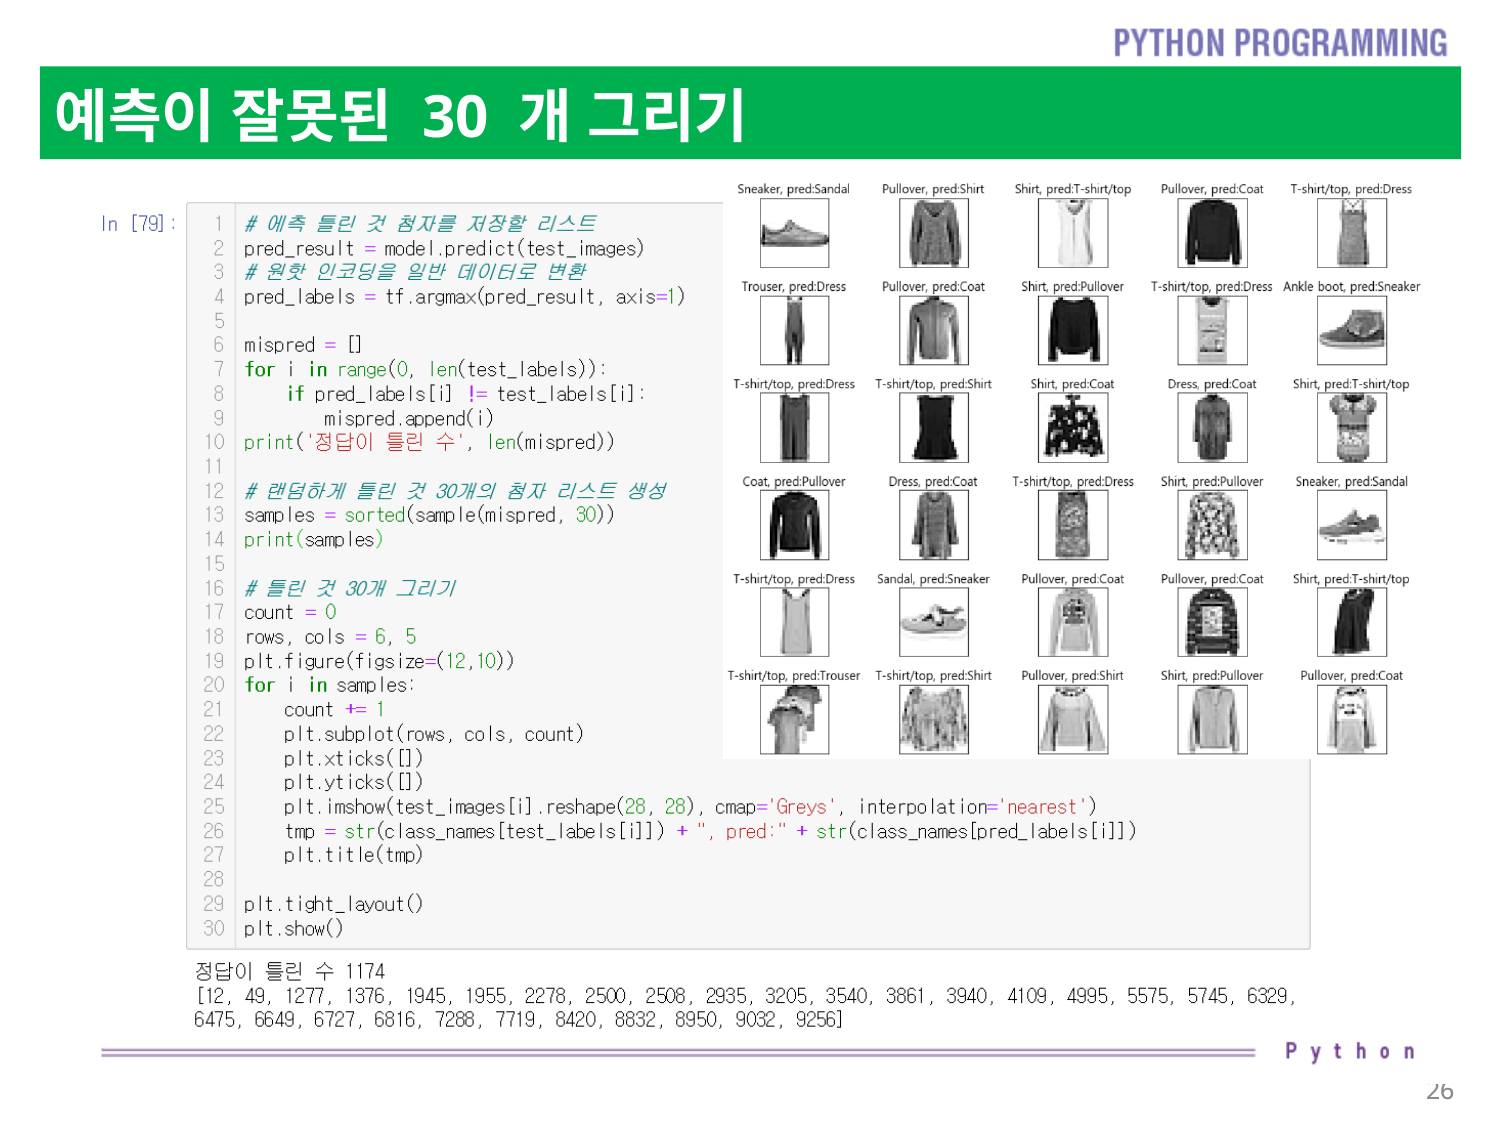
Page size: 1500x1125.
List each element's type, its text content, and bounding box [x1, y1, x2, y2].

slide_number 26 [1119, 1071, 1470, 1112]
picture [18, 178, 1483, 1084]
picture [1106, 13, 1462, 66]
title 예측이 잘못된 30 개 그리기 [39, 76, 1444, 152]
